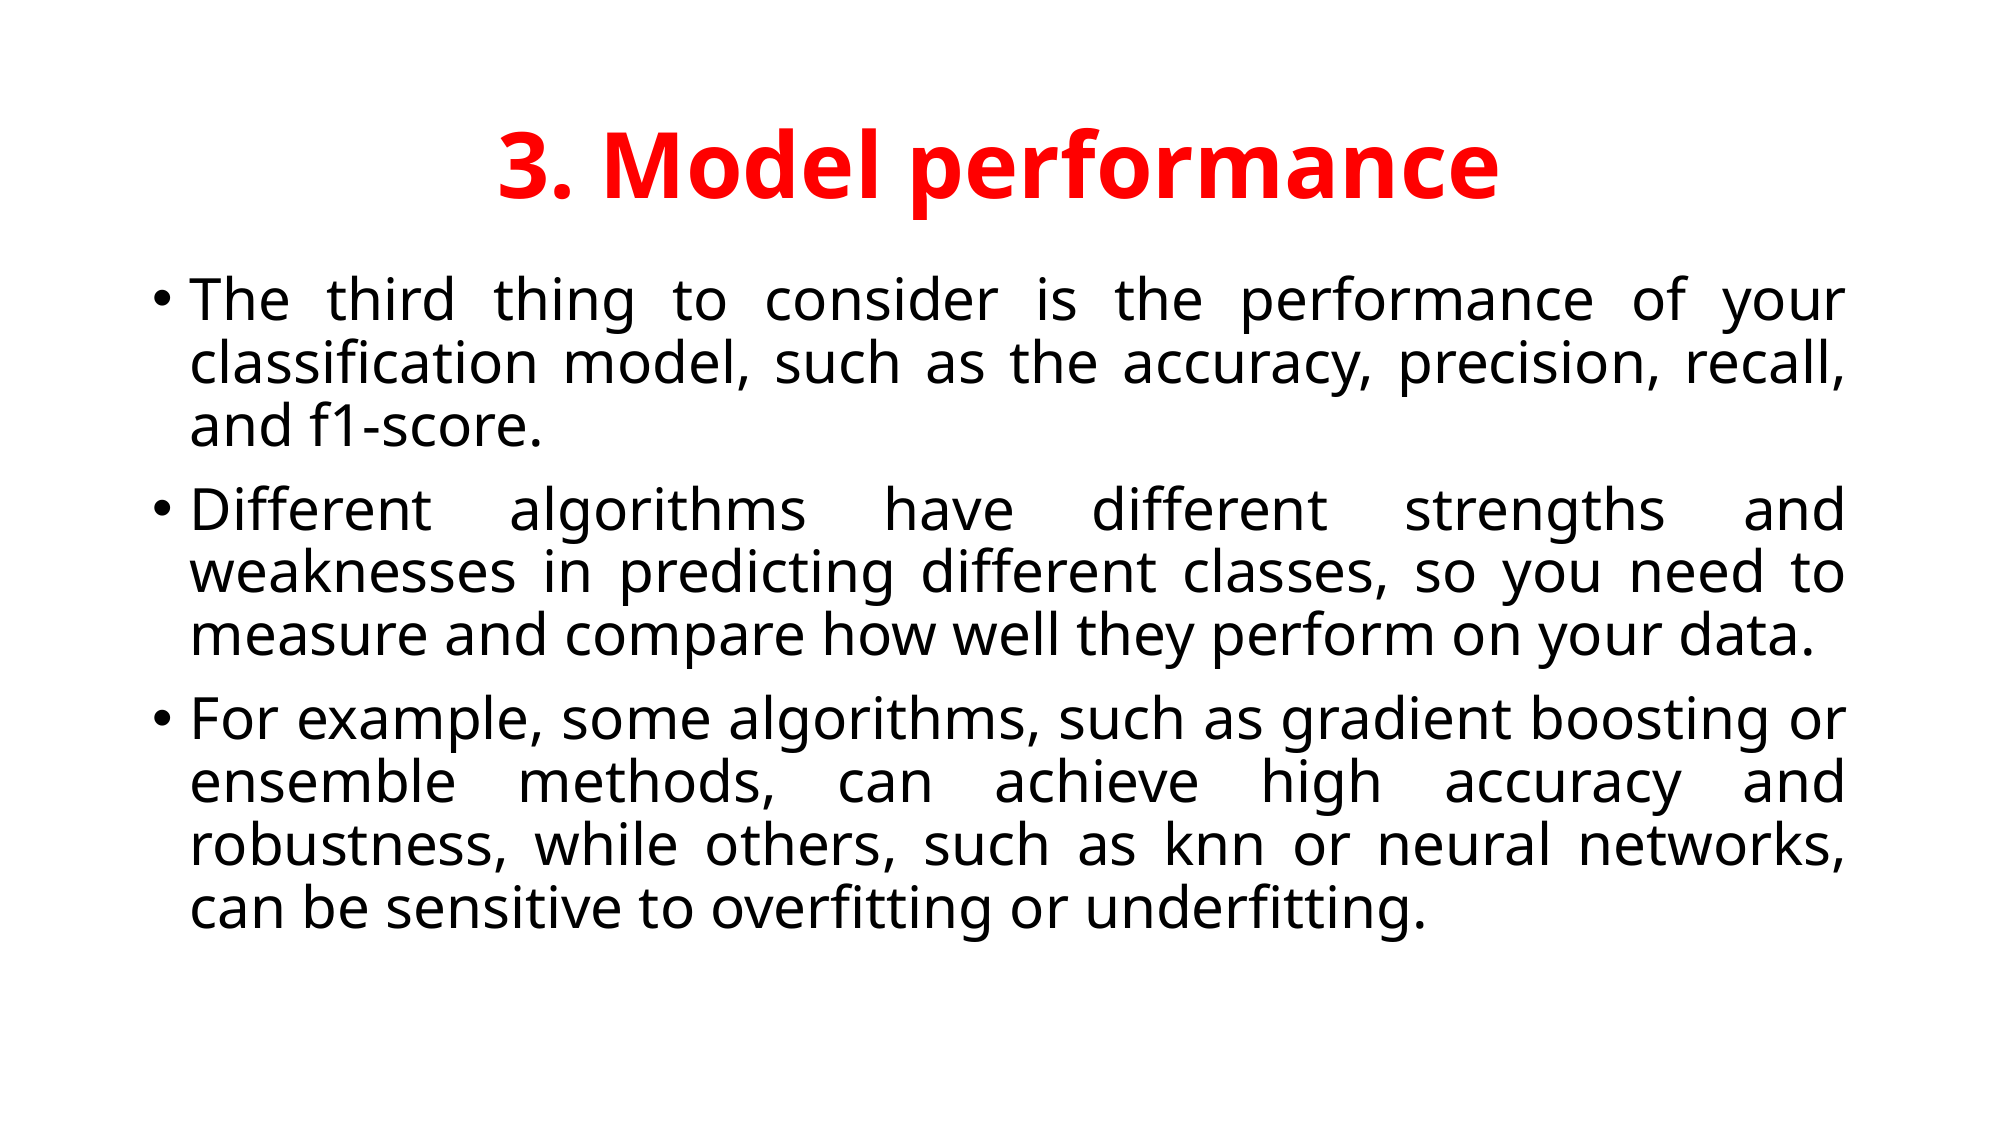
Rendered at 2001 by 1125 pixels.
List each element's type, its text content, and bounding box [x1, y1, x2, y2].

list The third thing to consider is the performance of your classification model, such as the accuracy, precision, recall, and f1-score. Different algorithms have different strengths and weaknesses in predicting different classes, so you need to measure and compare how well they perform on your data. For example, some algorithms, such as gradient boosting or ensemble methods, can achieve high accuracy and robustness, while others, such as knn or neural networks, can be sensitive to overfitting or underfitting. [137, 262, 1863, 977]
title 3. Model performance [137, 59, 1863, 262]
